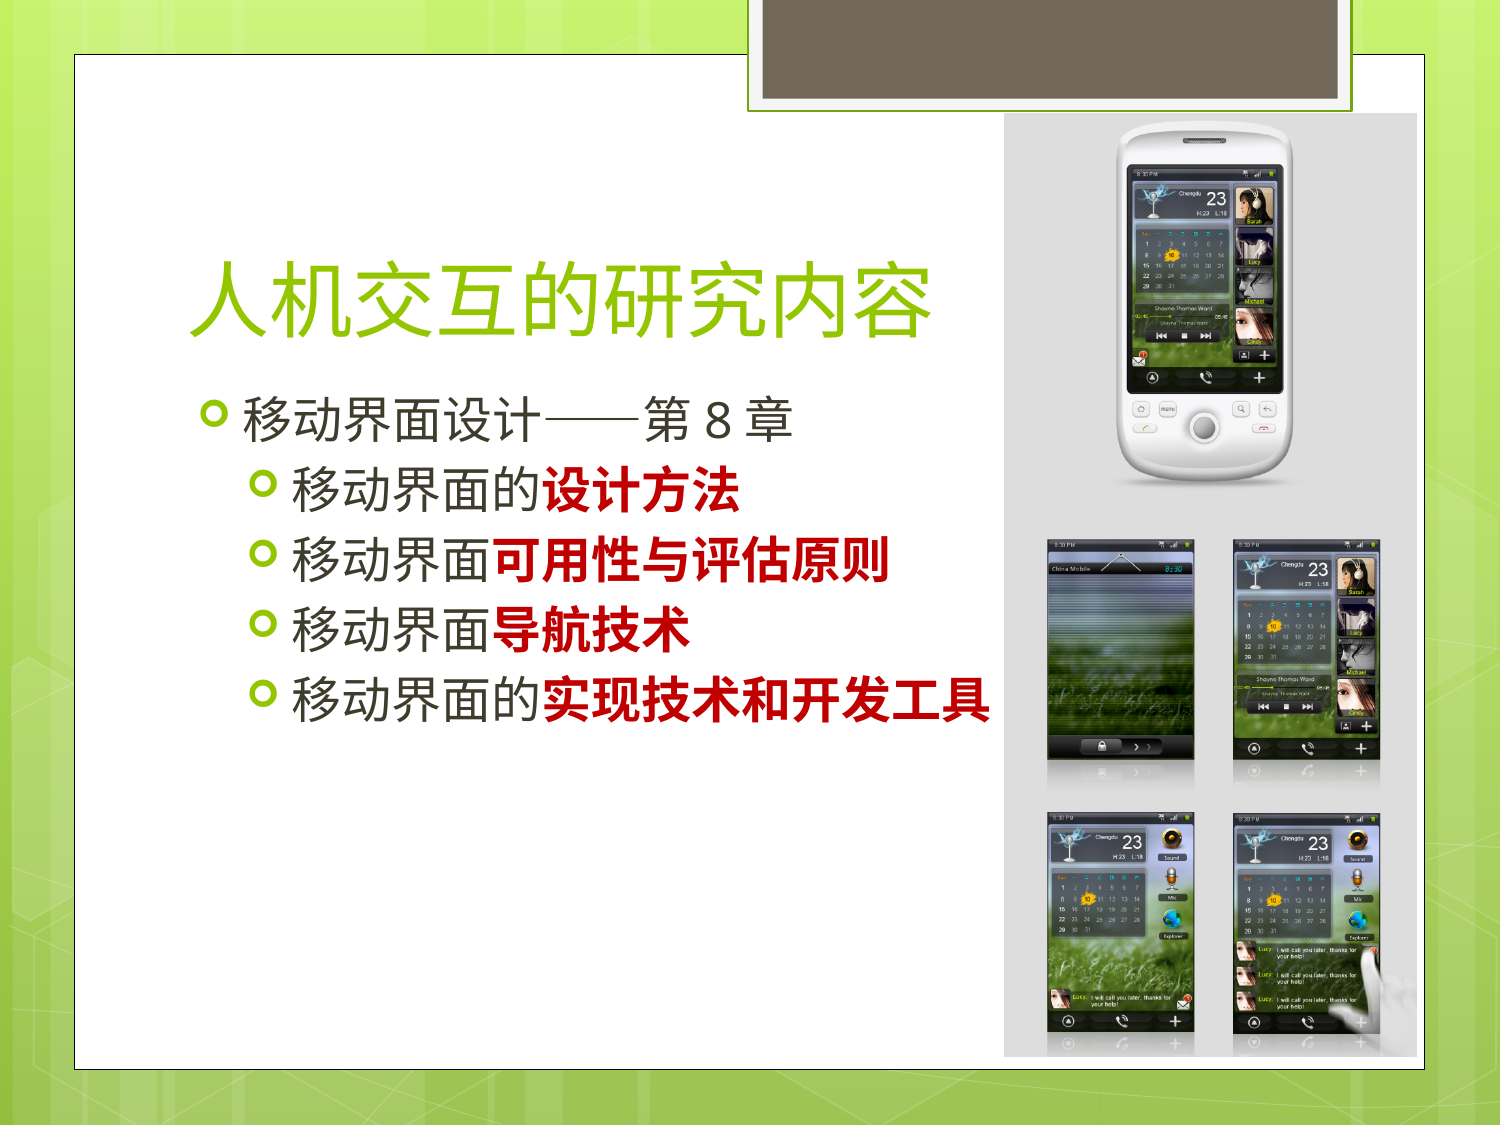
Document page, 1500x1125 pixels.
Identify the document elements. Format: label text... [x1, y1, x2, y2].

list 移动界面设计——第8章 移动界面的设计方法 移动界面可用性与评估原则 移动界面导航技术 移动界面的实现技术和开发工具 [171, 381, 998, 957]
picture [1003, 113, 1418, 1057]
title 人机交互的研究内容 [171, 168, 998, 357]
